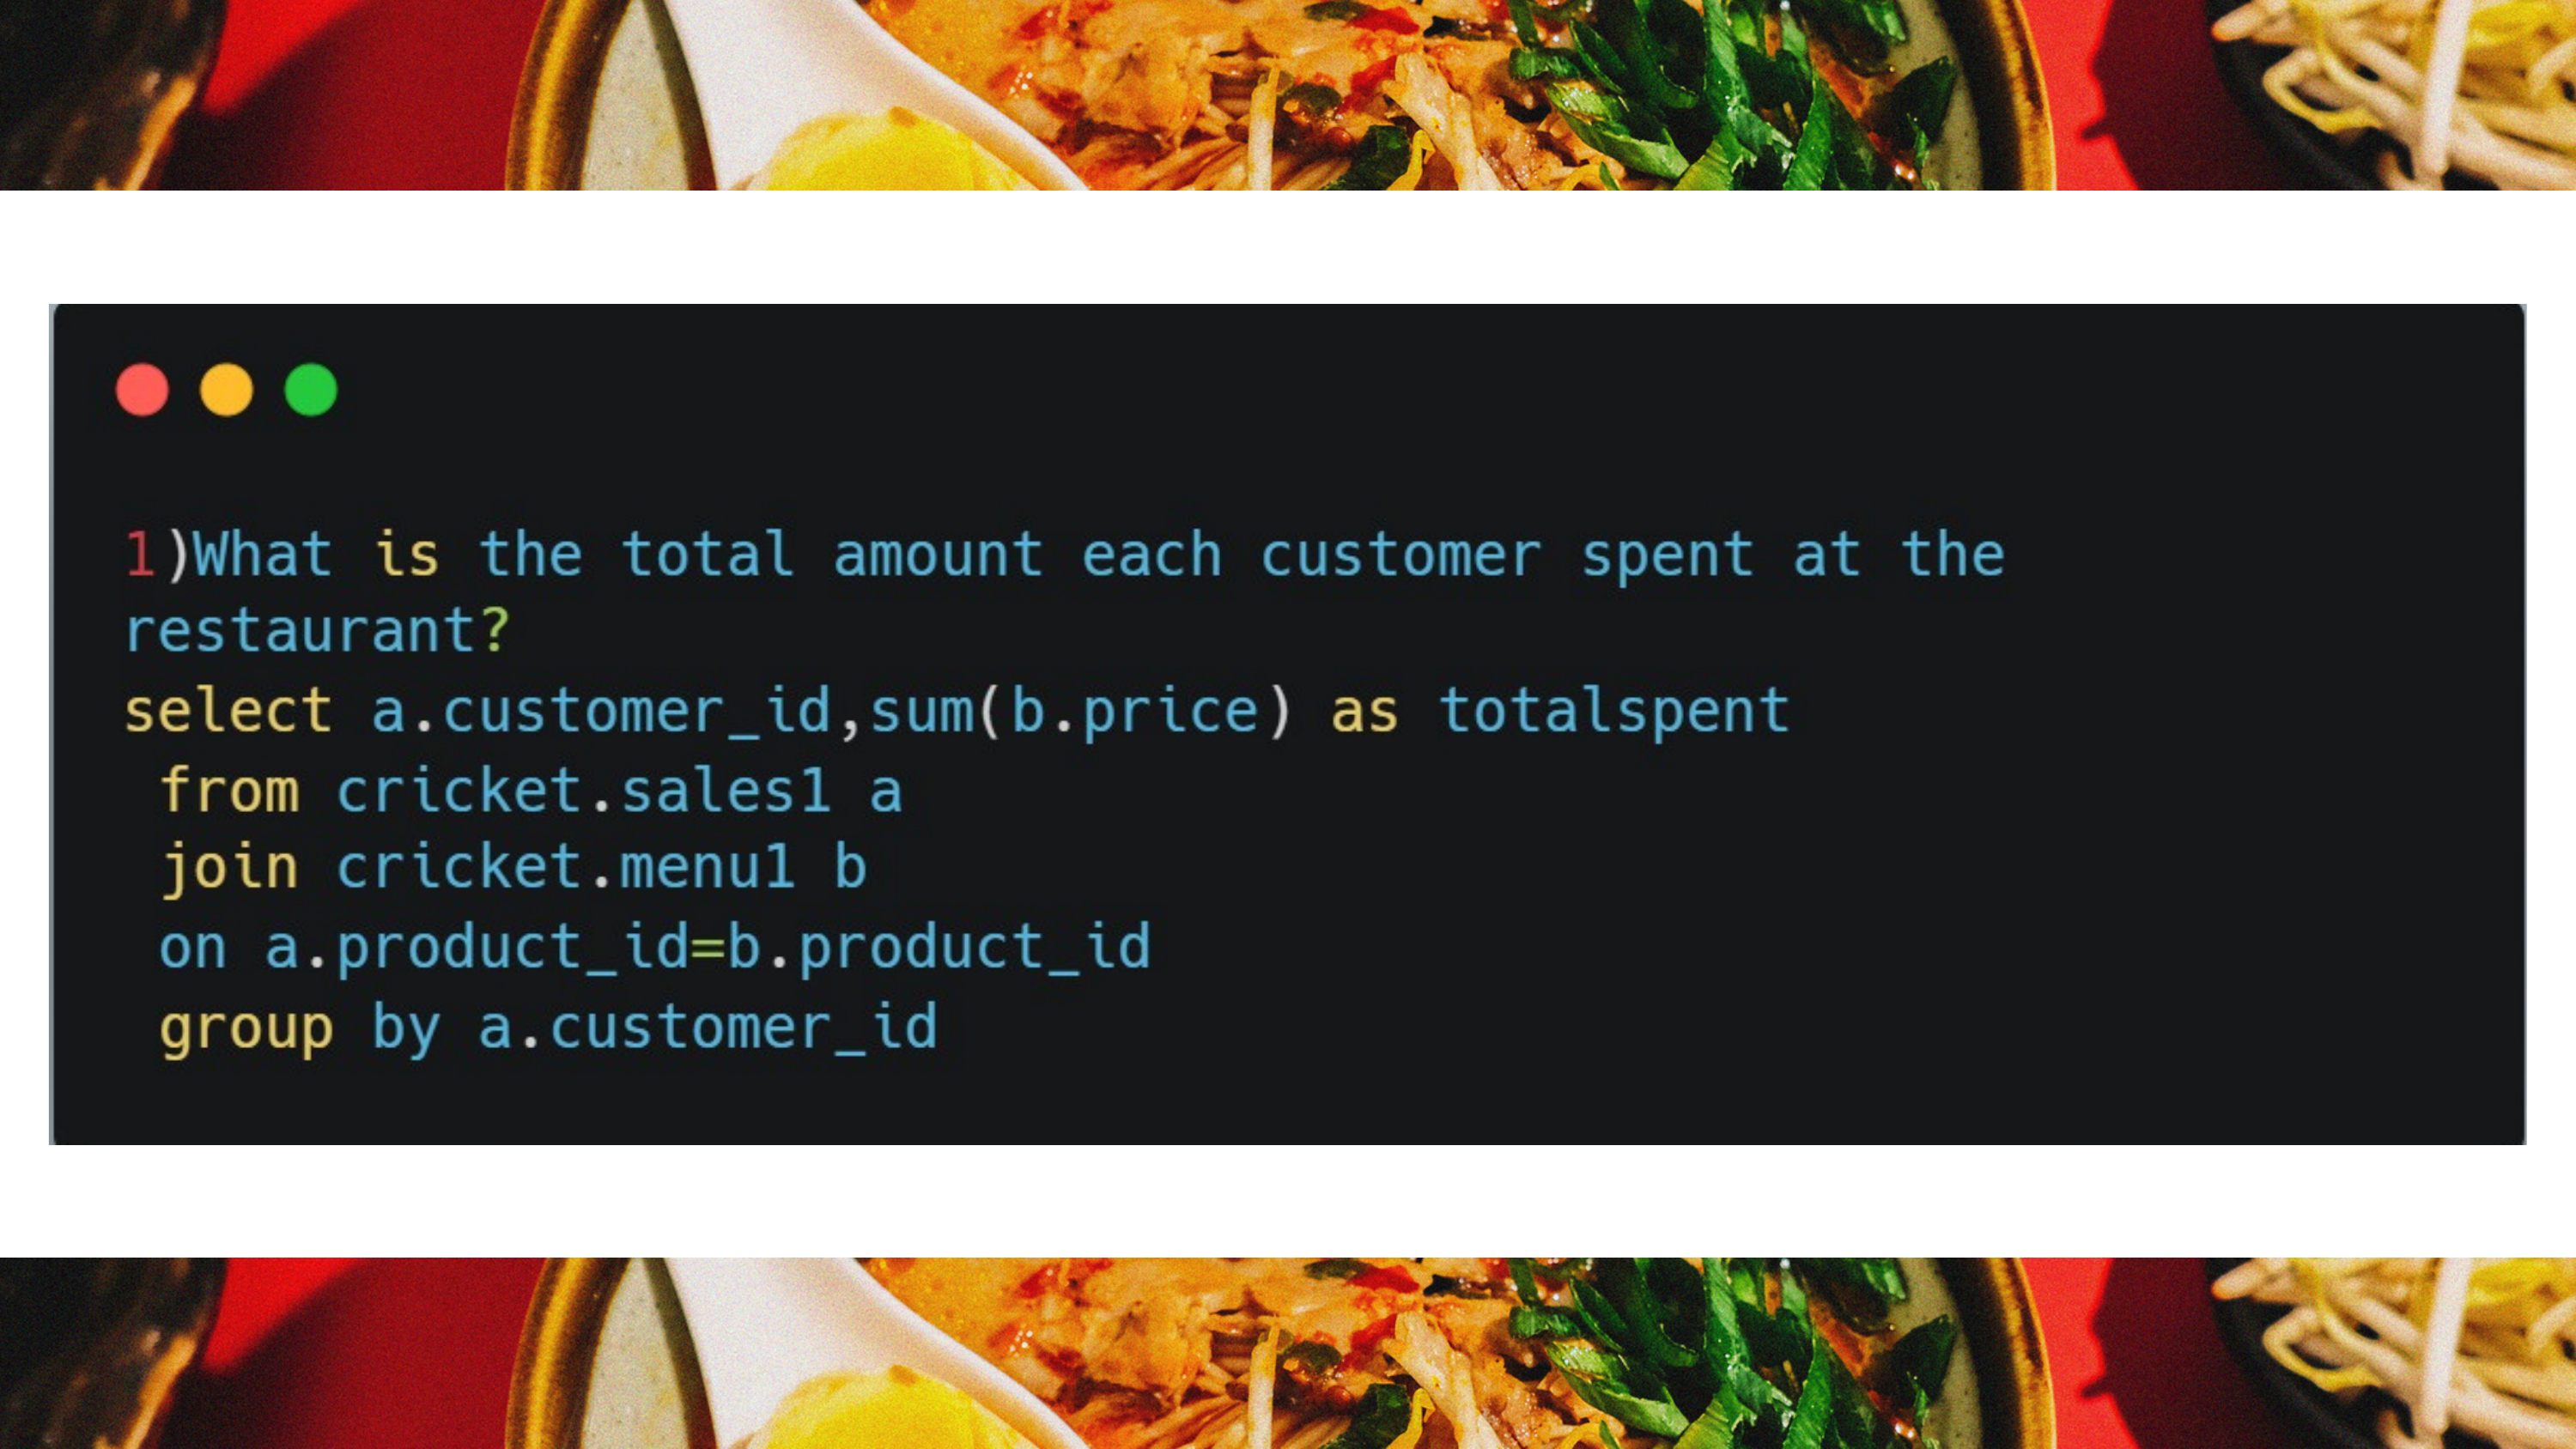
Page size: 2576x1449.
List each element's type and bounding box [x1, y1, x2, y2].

text_box [0, 0, 2576, 191]
text_box [48, 304, 2527, 1145]
text_box [0, 1258, 2576, 1449]
